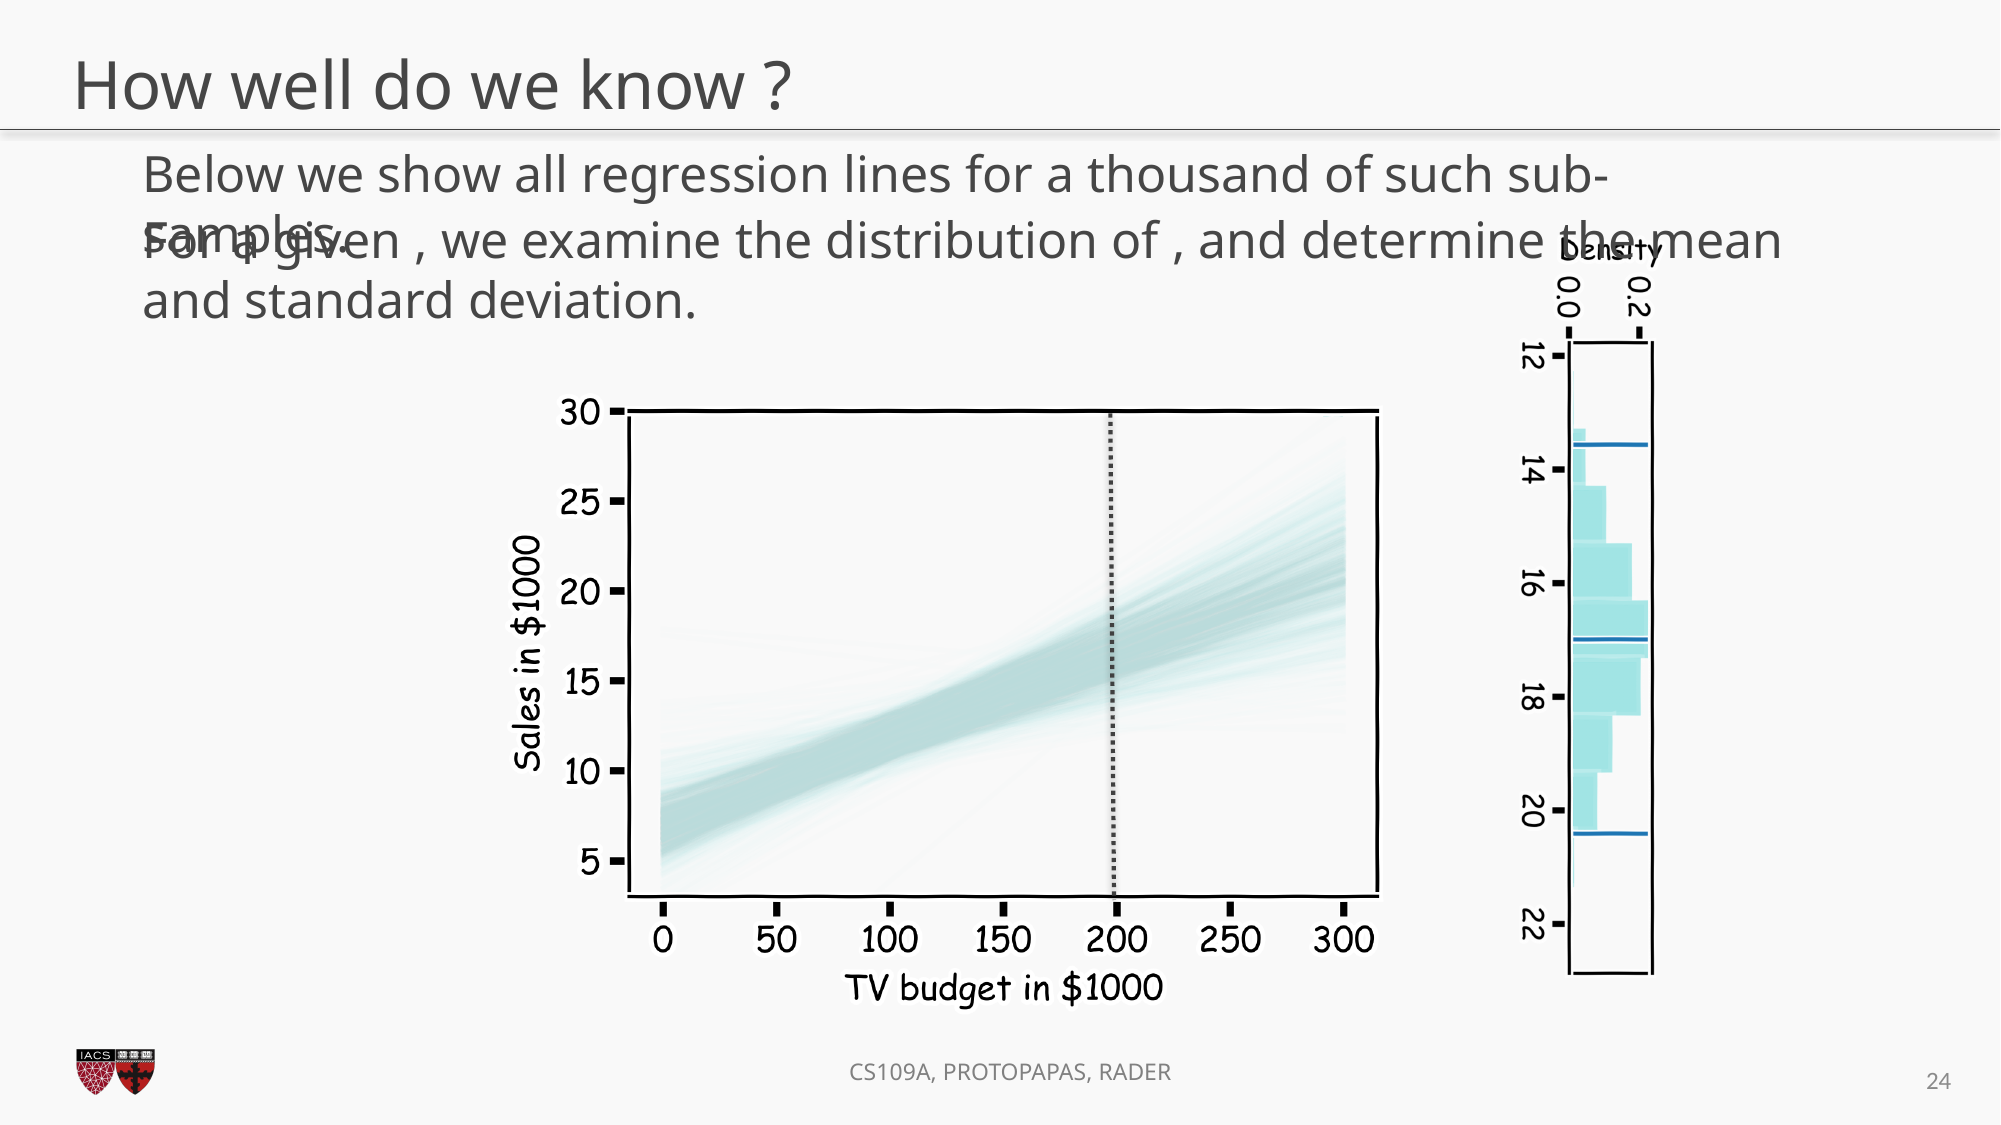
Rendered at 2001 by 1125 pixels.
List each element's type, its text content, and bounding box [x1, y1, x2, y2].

slide_number 23 [1500, 1050, 1967, 1110]
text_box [1110, 413, 1115, 901]
text_box Below we show all regression lines for a thousand of such sub-samples. [127, 135, 1821, 267]
picture [414, 267, 2000, 1050]
picture [75, 1049, 155, 1095]
